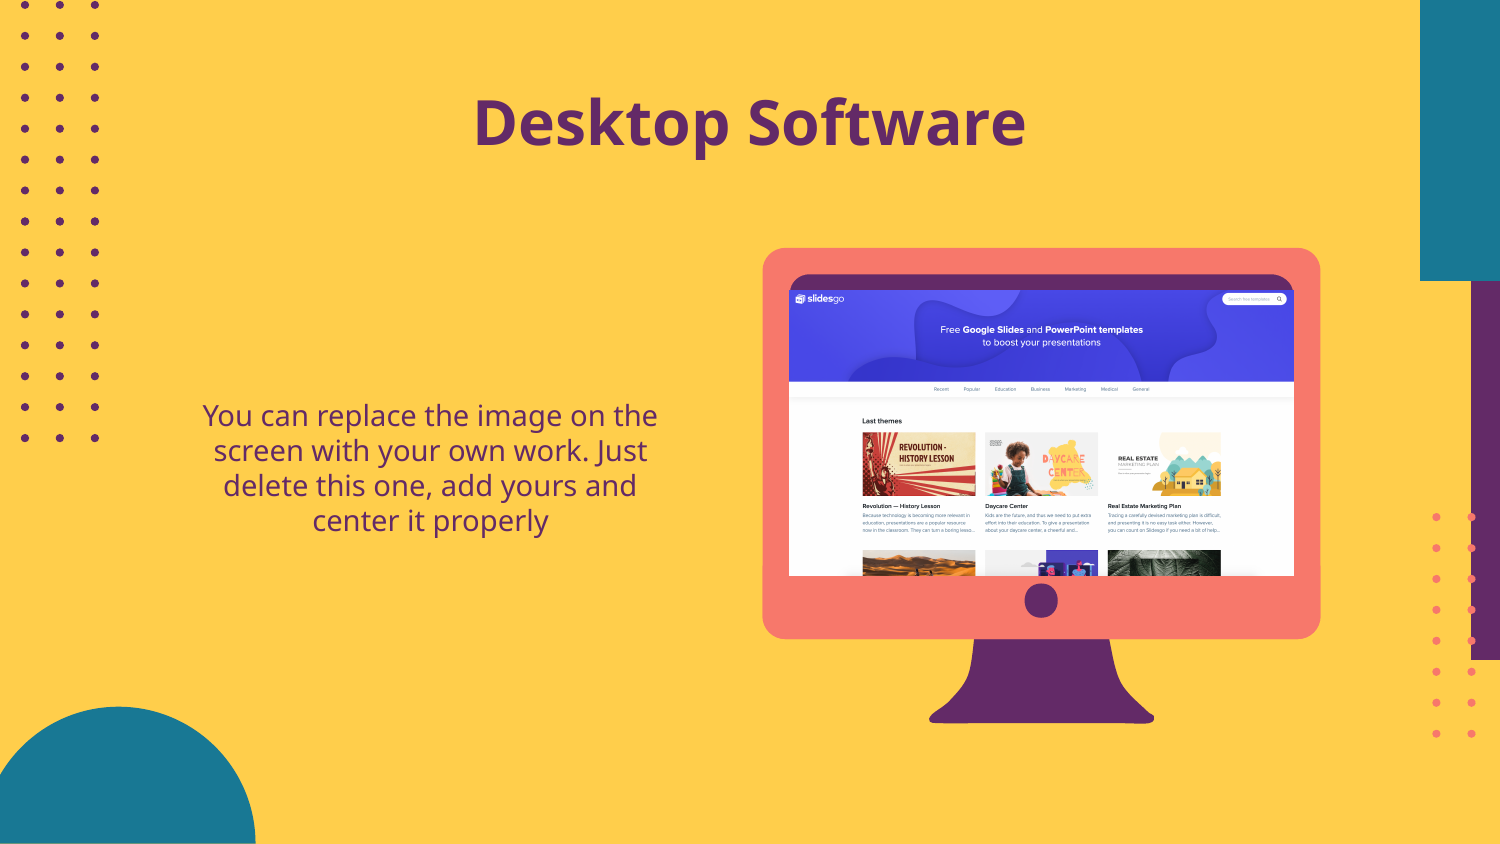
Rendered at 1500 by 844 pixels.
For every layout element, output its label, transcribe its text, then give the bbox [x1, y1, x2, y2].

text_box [762, 247, 1321, 724]
subtitle You can replace the image on the screen with your own work. Just delete this one, add yours and center it properly [181, 382, 680, 576]
title Desktop Software [118, 89, 1383, 173]
picture [789, 290, 1294, 576]
